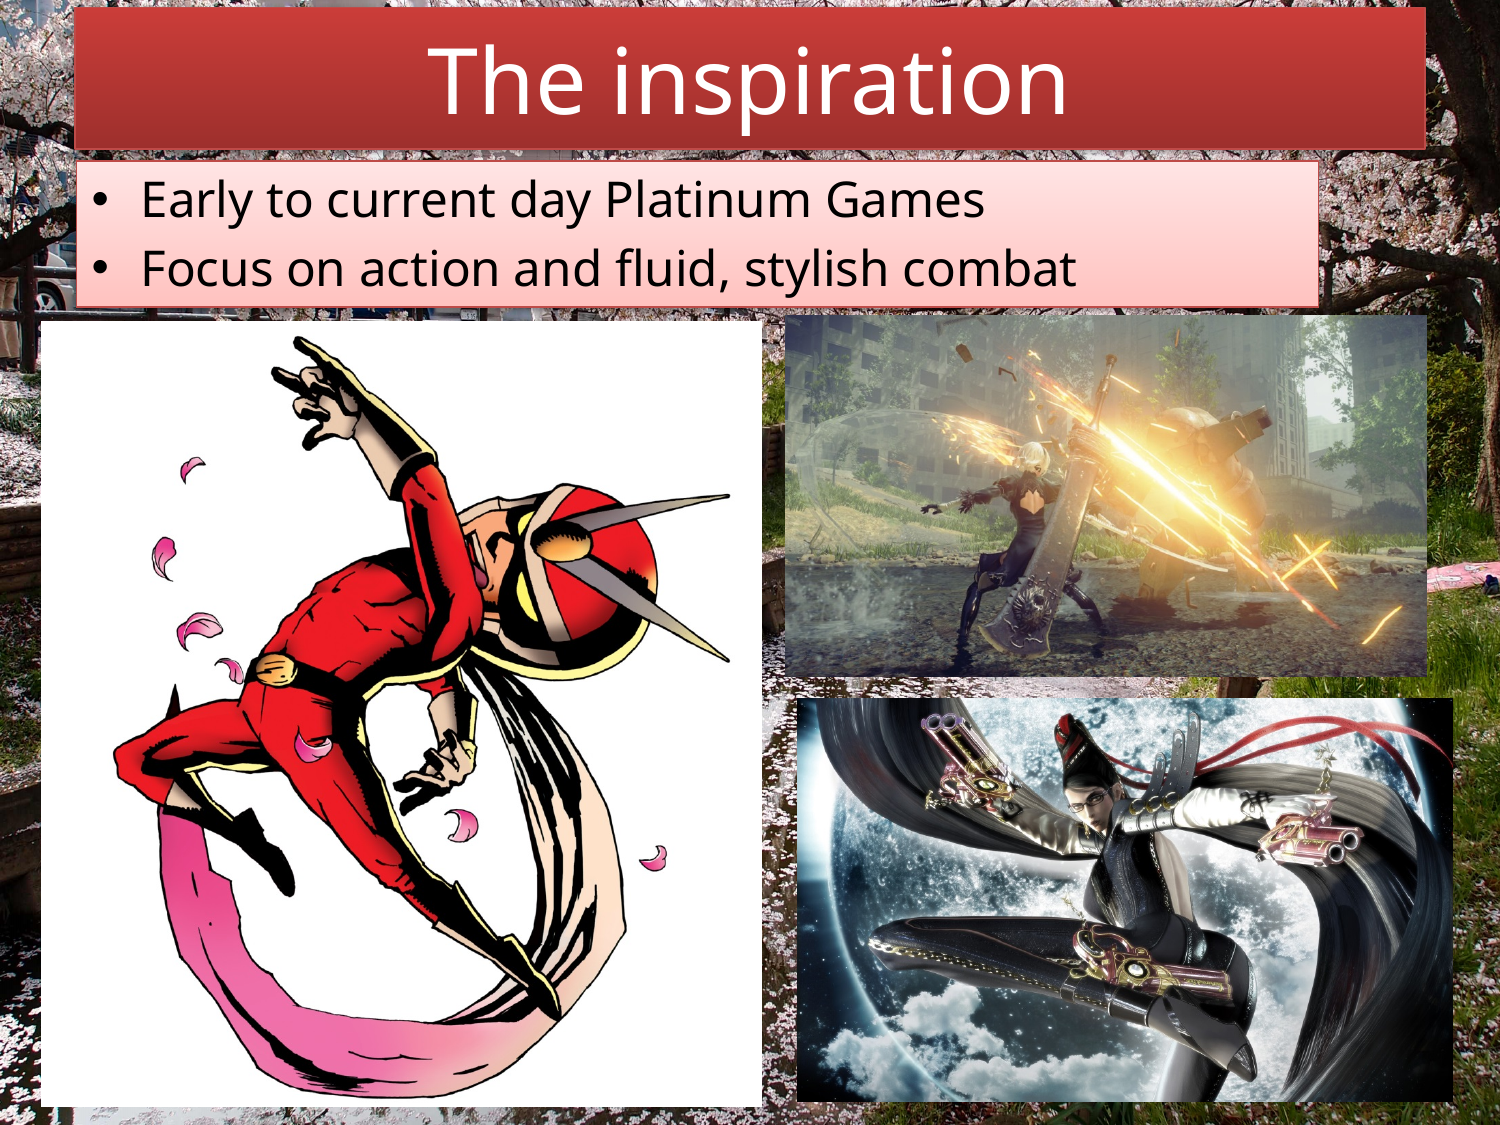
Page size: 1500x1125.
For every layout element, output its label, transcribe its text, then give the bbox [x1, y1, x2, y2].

list Early to current day Platinum Games Focus on action and fluid, stylish combat [76, 160, 1319, 308]
picture [0, 0, 1500, 1125]
title The inspiration [74, 7, 1426, 150]
